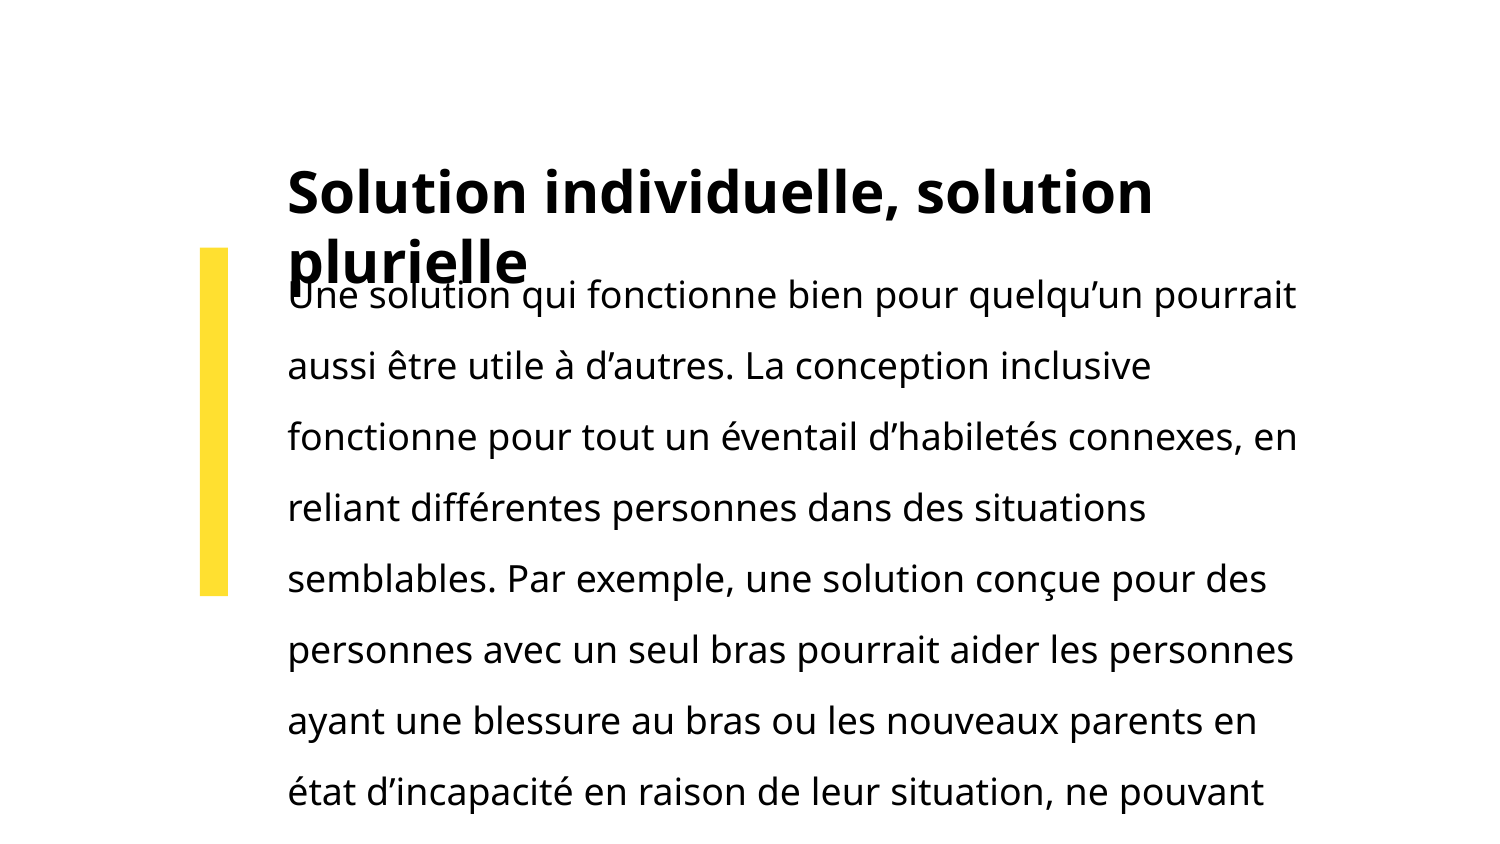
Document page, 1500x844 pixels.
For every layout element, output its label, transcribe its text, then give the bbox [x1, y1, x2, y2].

title Solution individuelle, solution plurielle [272, 140, 1320, 249]
subtitle Une solution qui fonctionne bien pour quelqu’un pourrait aussi être utile à d’autres. La conception inclusive fonctionne pour tout un éventail d’habiletés connexes, en reliant différentes personnes dans des situations semblables. Par exemple, une solution conçue pour des personnes avec un seul bras pourrait aider les personnes ayant une blessure au bras ou les nouveaux parents en état d’incapacité en raison de leur situation, ne pouvant se servir de leurs deux mains. [272, 230, 1319, 401]
